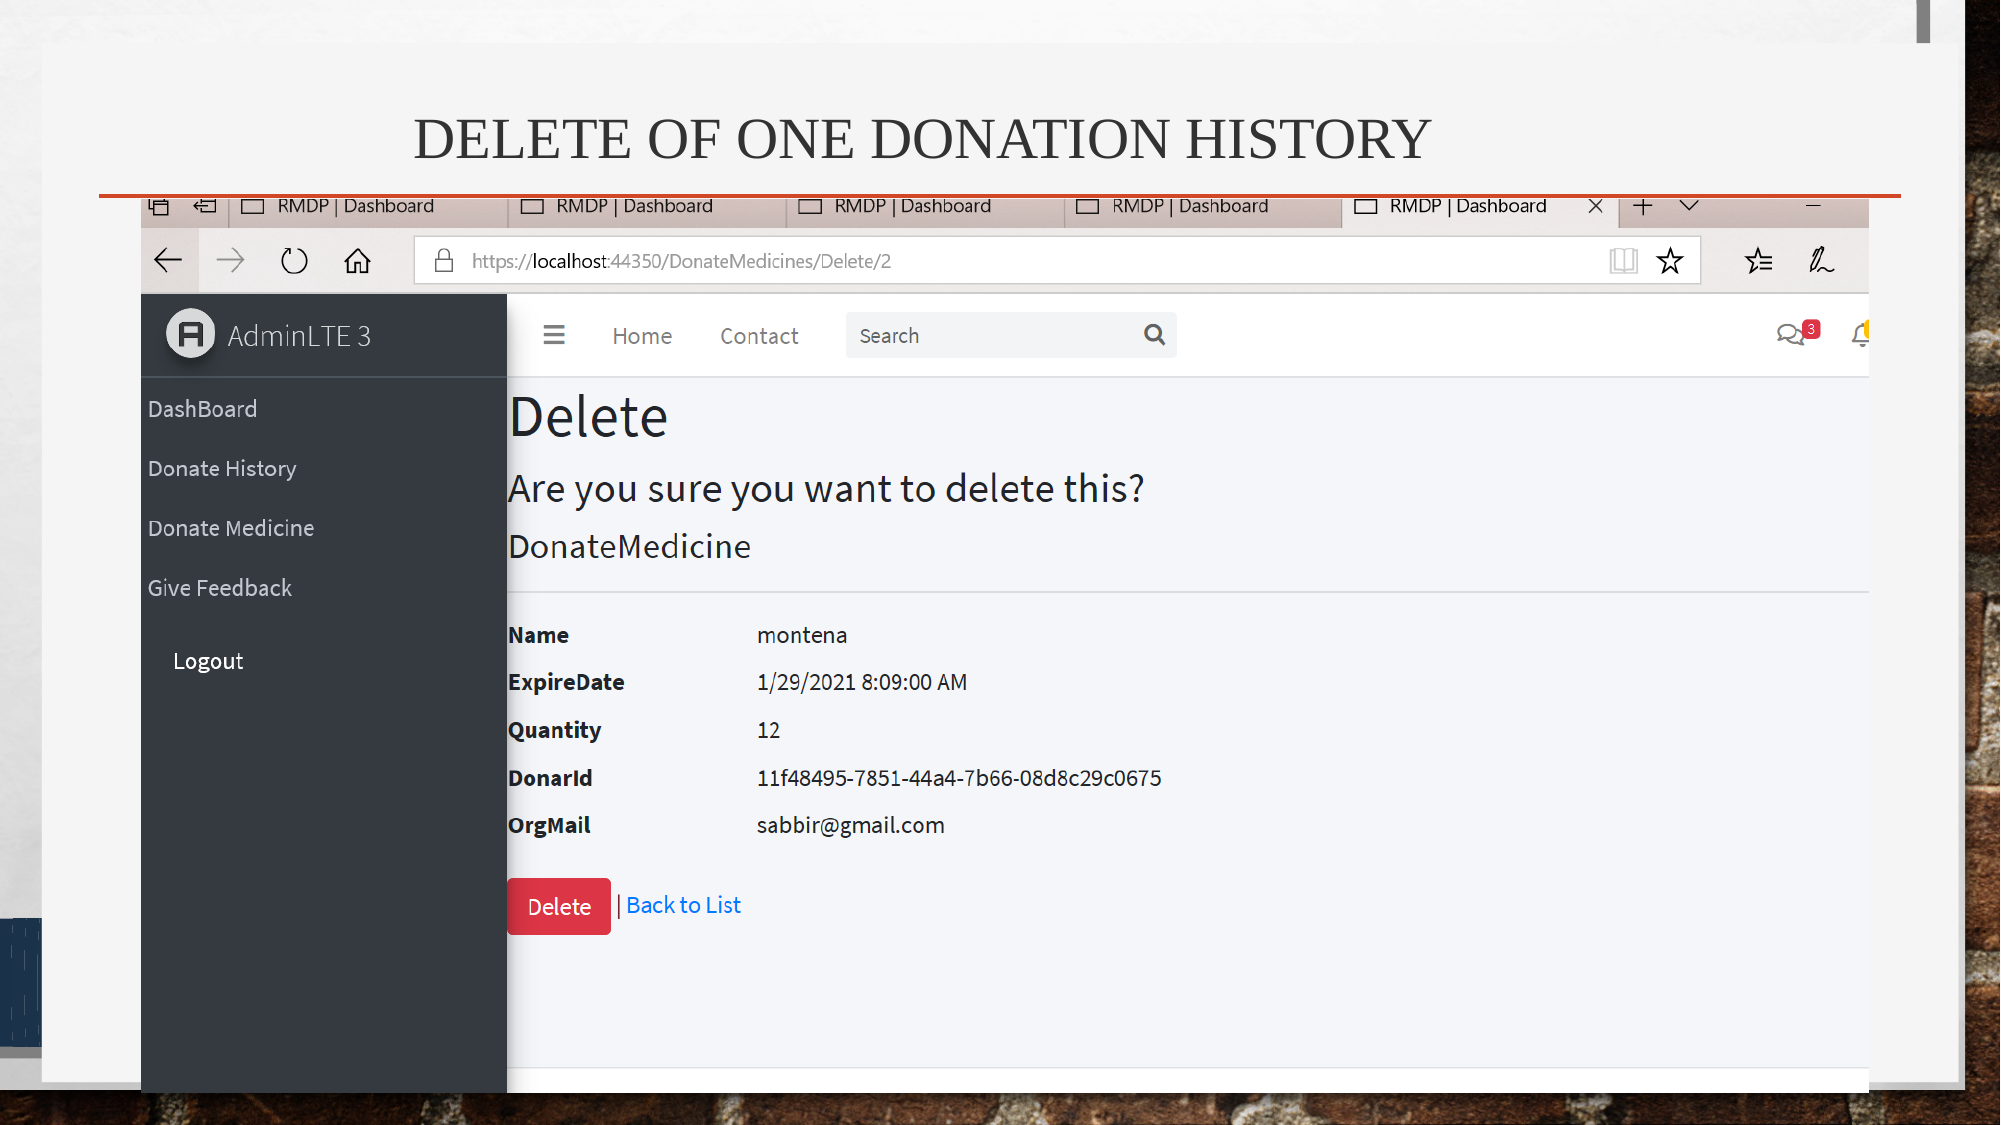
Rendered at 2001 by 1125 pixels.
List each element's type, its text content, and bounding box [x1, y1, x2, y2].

title Delete of one donation history [398, 73, 1668, 179]
picture [0, 0, 2000, 1125]
